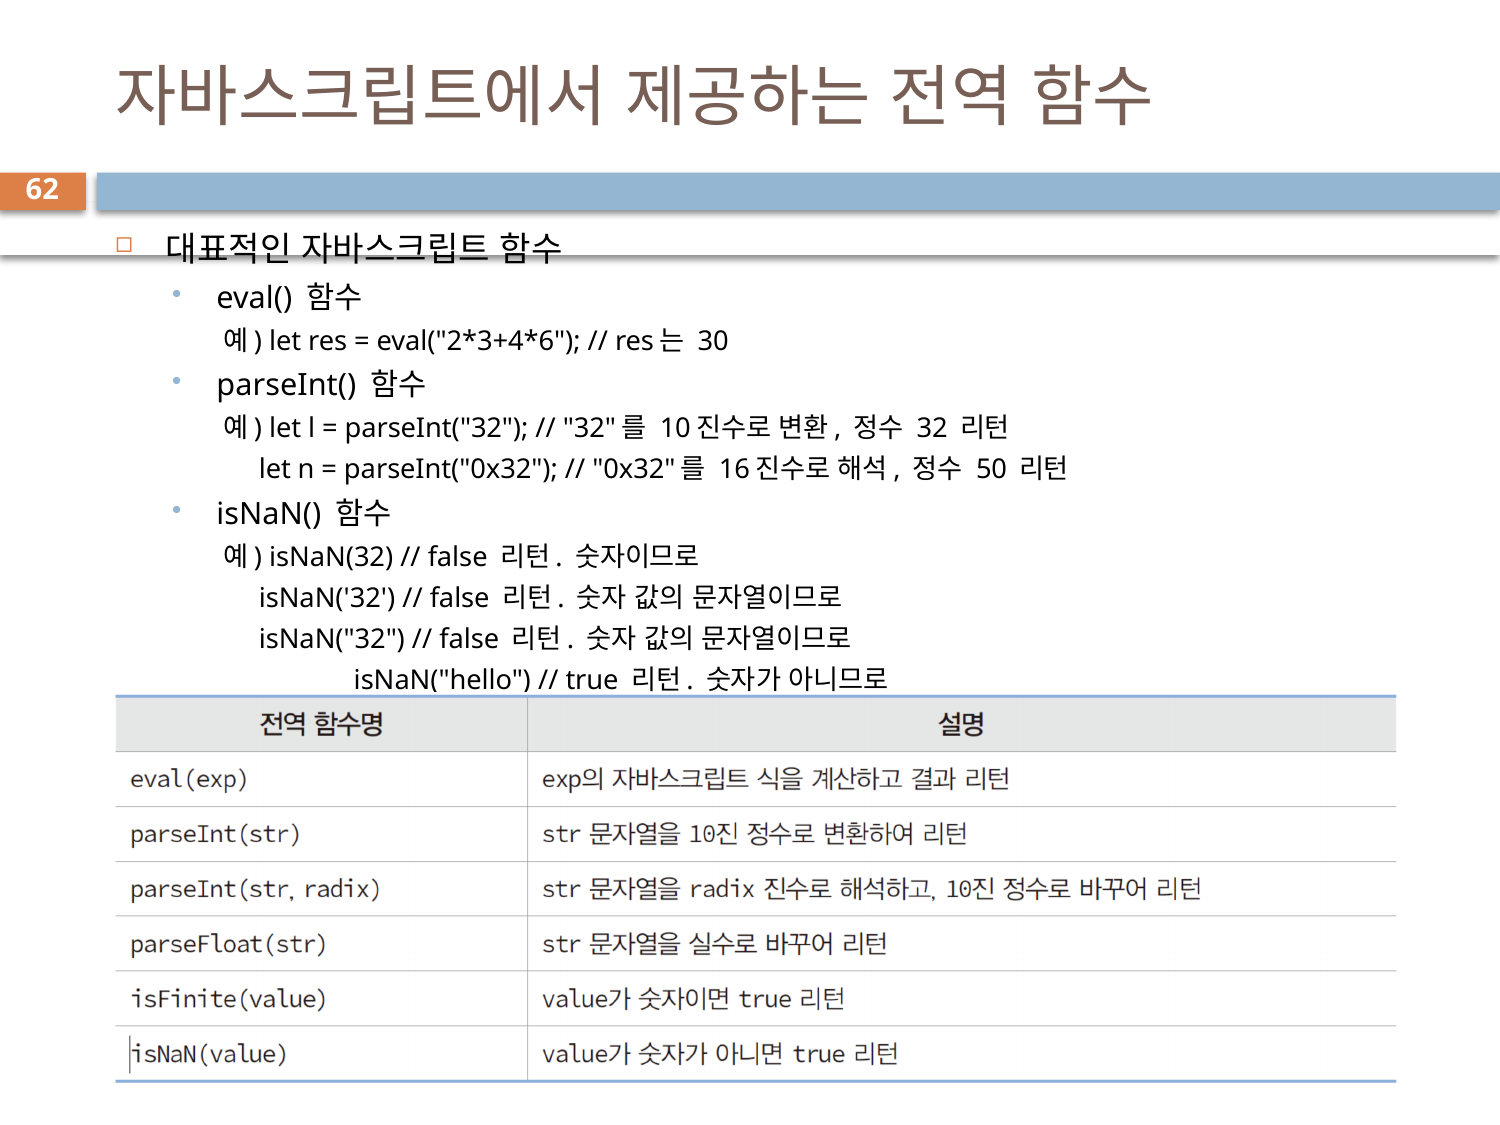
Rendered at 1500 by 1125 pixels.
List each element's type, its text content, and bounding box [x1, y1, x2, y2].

slide_number 62 [0, 170, 87, 211]
list 대표적인 자바스크립트 함수 eval() 함수 예) let res = eval("2*3+4*6"); // res는 30 parseInt() 함수 예) let l = parseInt("32"); // "32"를 10진수로 변환, 정수 32 리턴 let n = parseInt("0x32"); // "0x32"를 16진수로 해석, 정수 50 리턴 isNaN() 함수 예) isNaN(32) // false 리턴. 숫자이므로 isNaN('32') // false 리턴. 숫자 값의 문자열이므로 isNaN("32") // false 리턴. 숫자 값의 문자열이므로 isNaN("hello") // true 리턴. 숫자가 아니므로 [100, 219, 1438, 705]
title 자바스크립트에서 제공하는 전역 함수 [100, 37, 1438, 149]
picture [111, 692, 1404, 1086]
